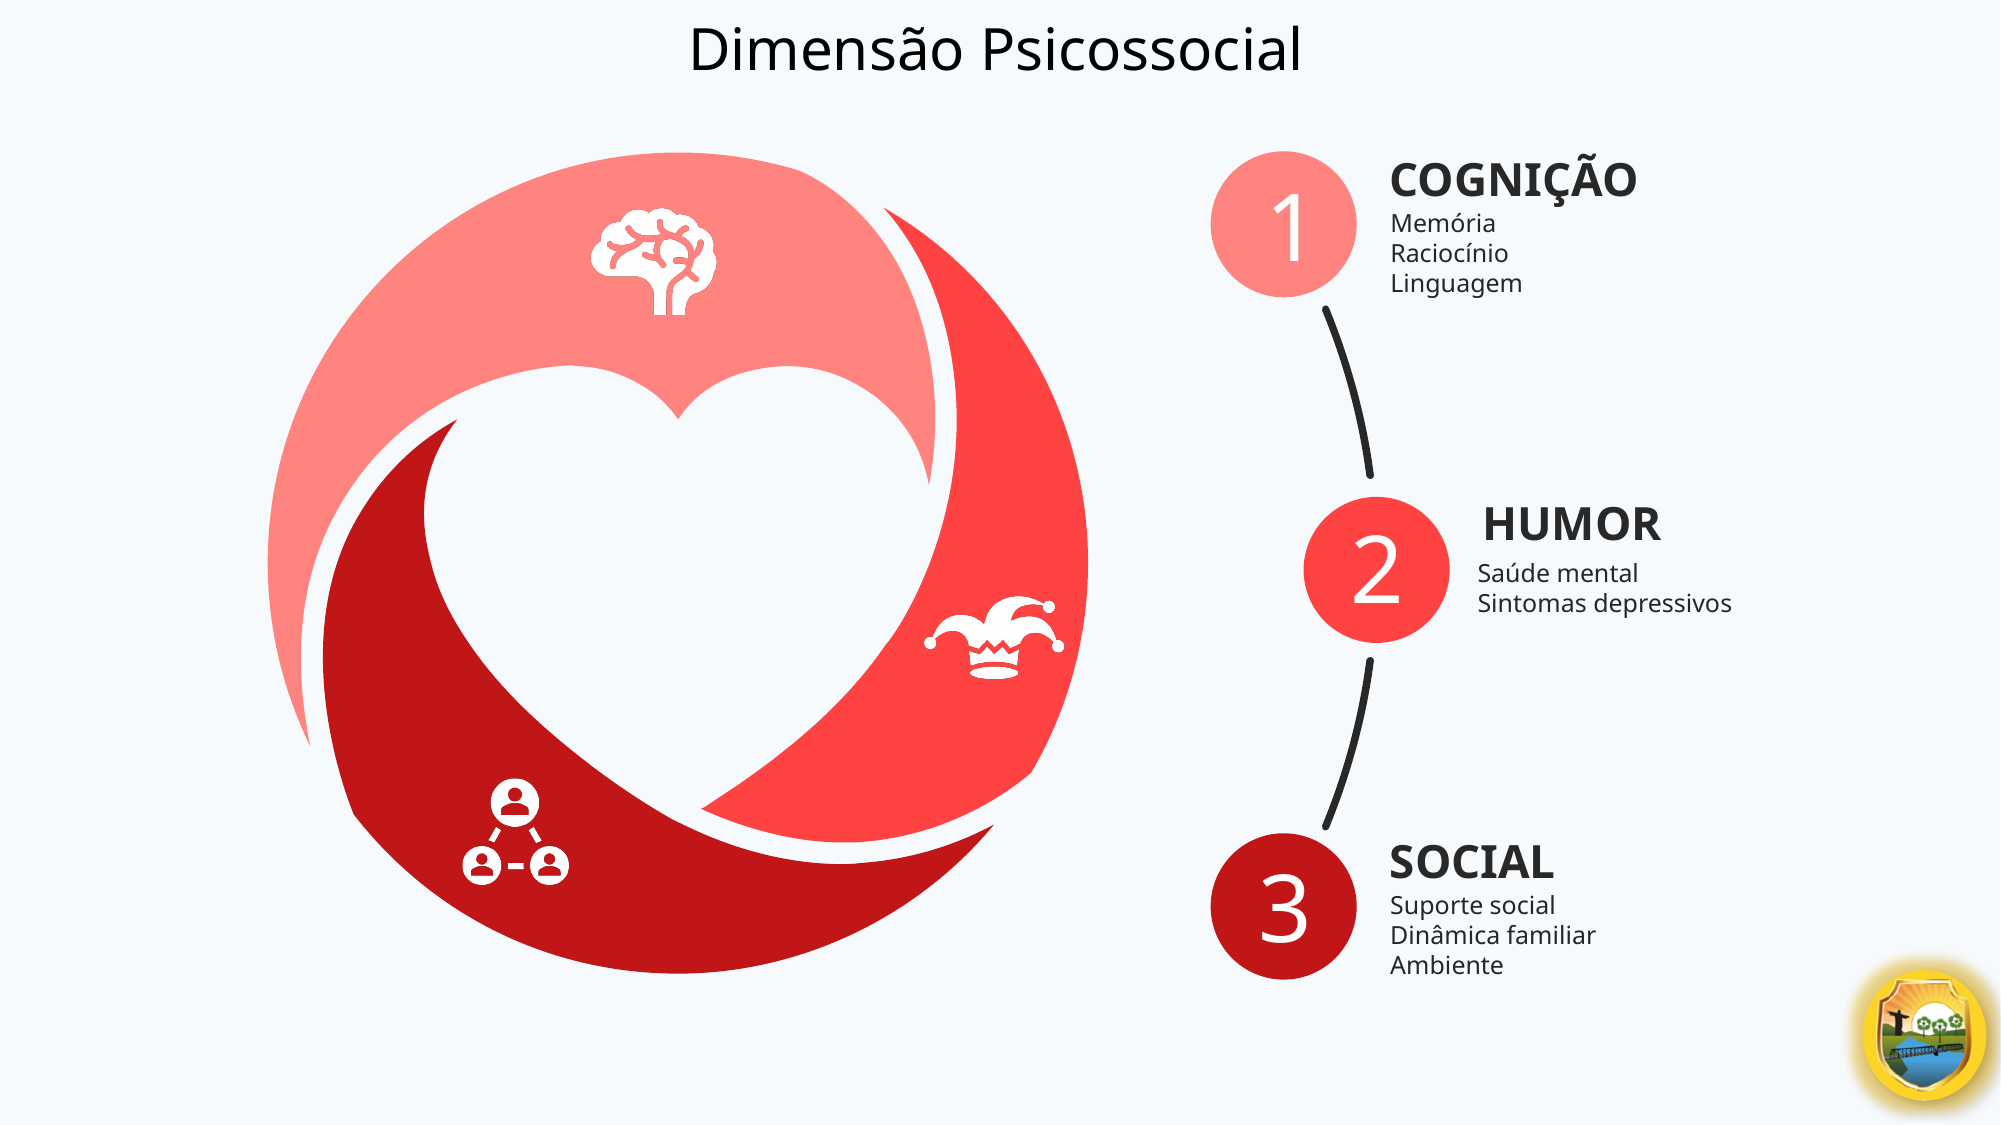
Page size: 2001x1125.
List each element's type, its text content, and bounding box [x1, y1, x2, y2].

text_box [288, 419, 995, 974]
picture [1862, 970, 1987, 1101]
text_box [267, 152, 939, 747]
text_box [1322, 657, 1374, 831]
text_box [1303, 495, 1783, 656]
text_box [1210, 832, 1655, 988]
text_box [1210, 150, 1655, 306]
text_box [700, 207, 1089, 843]
text_box [1322, 306, 1374, 479]
text_box Dimensão Psicossocial [12, 12, 1980, 82]
